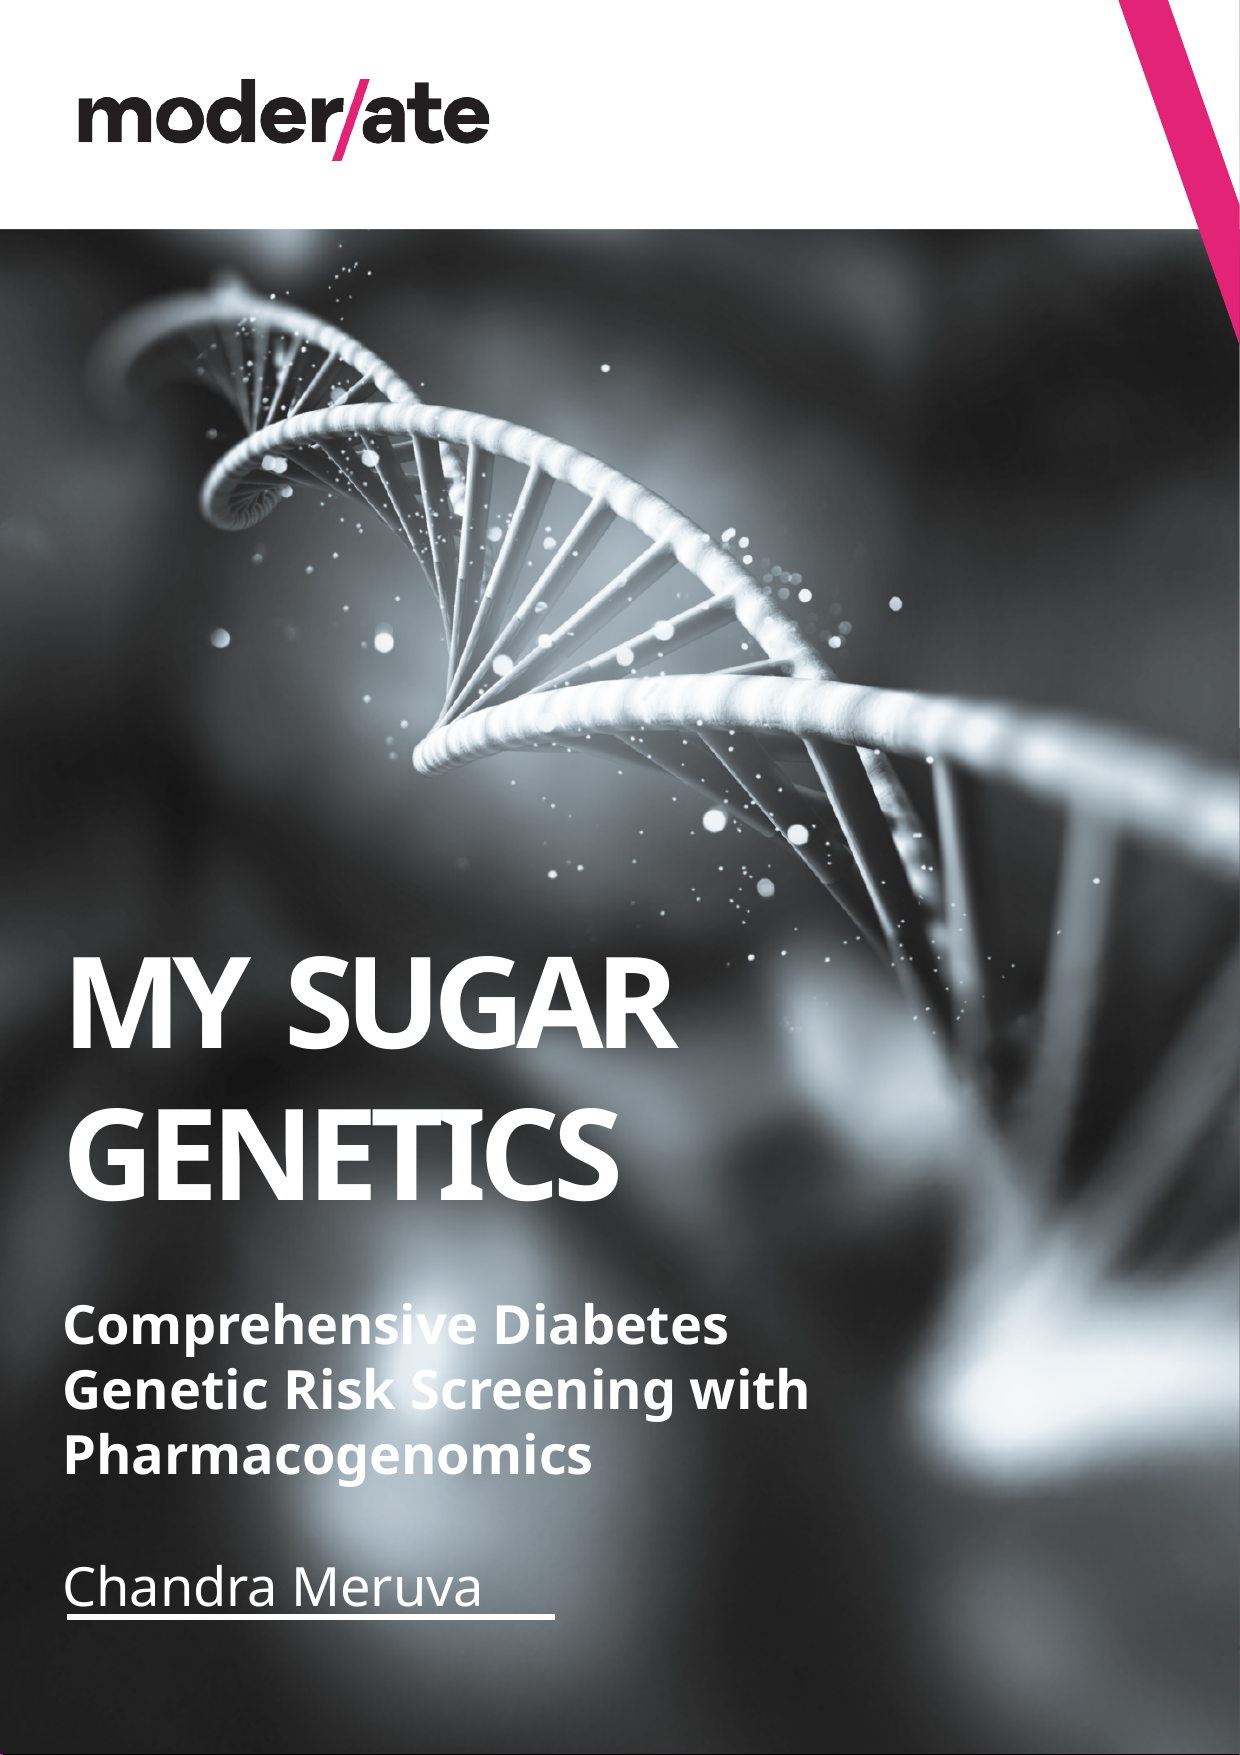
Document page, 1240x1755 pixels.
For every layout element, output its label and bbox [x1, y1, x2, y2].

text_box [62, 0, 1240, 1621]
text_box [0, 0, 1240, 1755]
